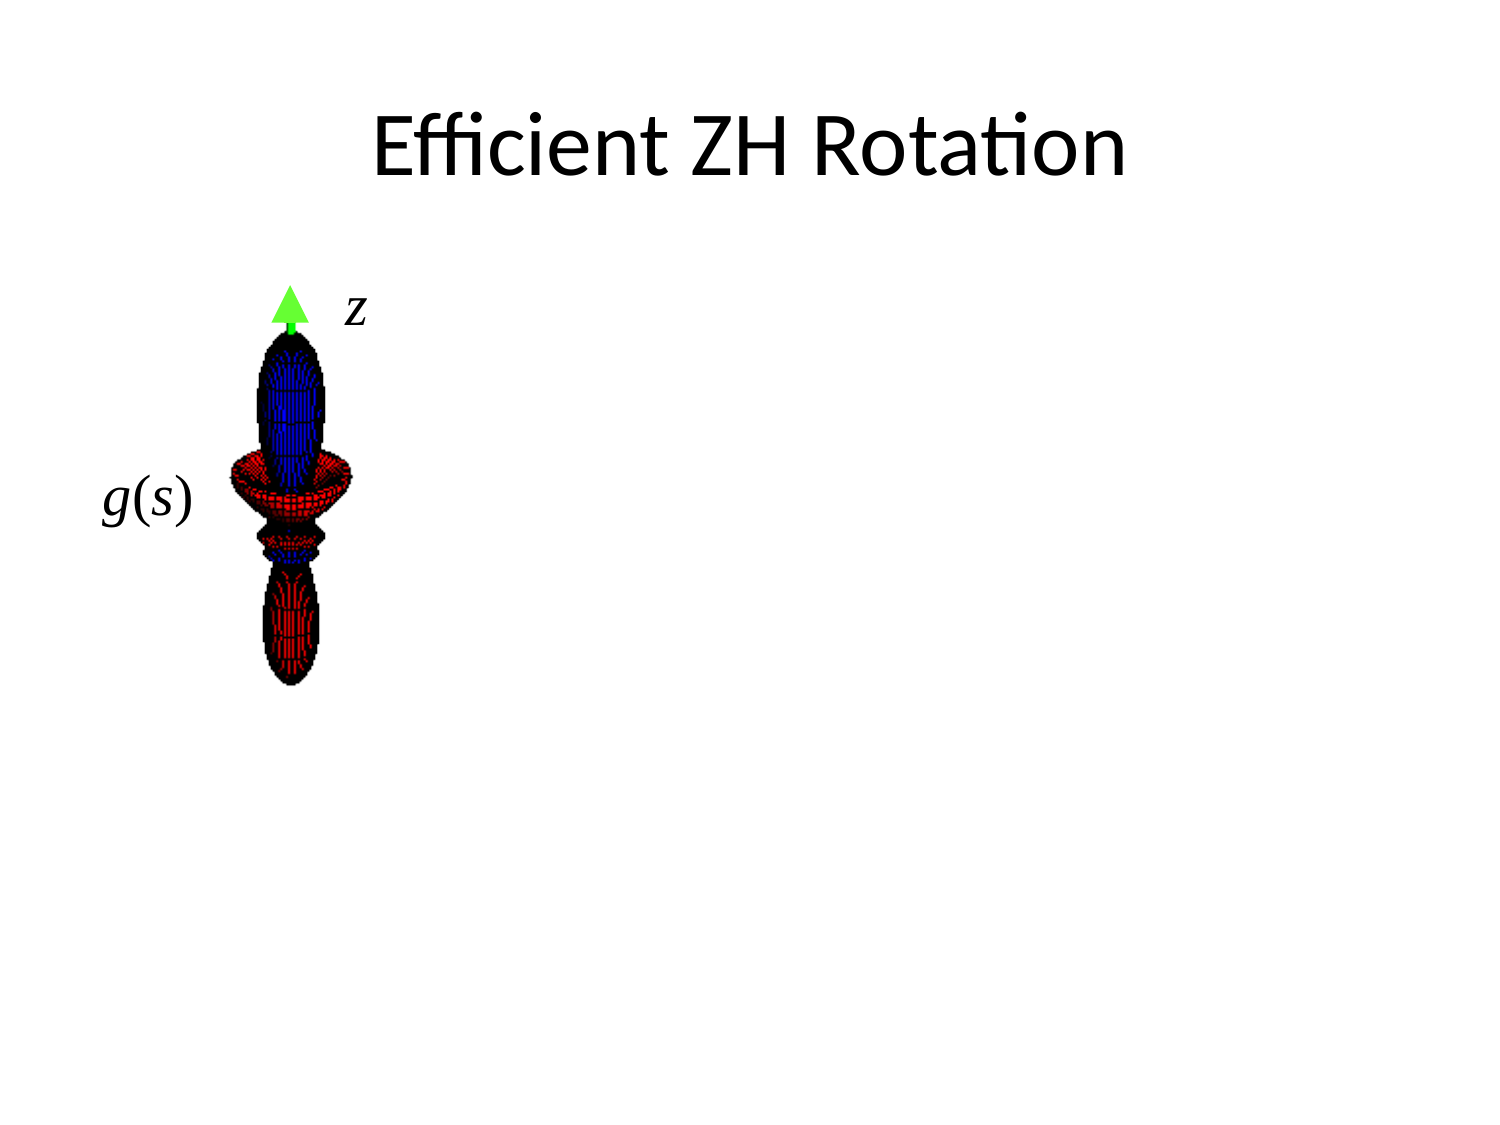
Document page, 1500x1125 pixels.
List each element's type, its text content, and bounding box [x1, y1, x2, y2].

text_box g(s) [82, 449, 133, 534]
title Efficient ZH Rotation [75, 45, 1425, 233]
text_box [138, 259, 418, 708]
